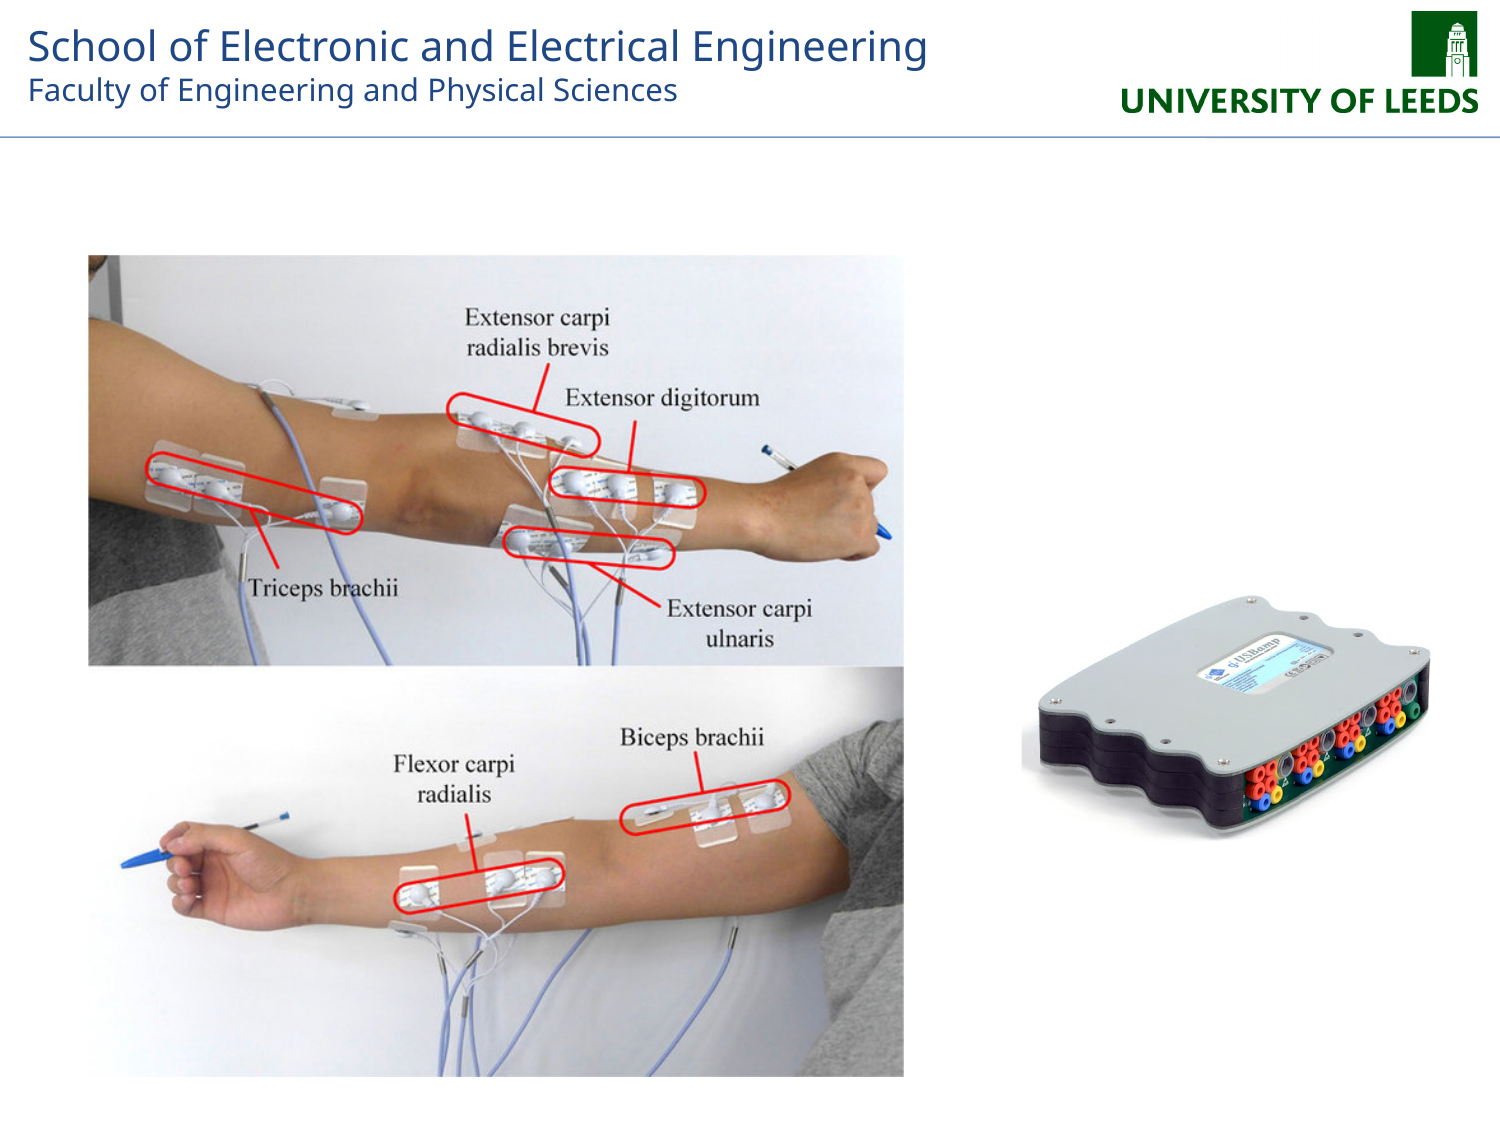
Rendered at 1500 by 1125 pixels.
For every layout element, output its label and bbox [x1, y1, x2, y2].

picture [88, 255, 904, 1077]
picture [1122, 11, 1478, 113]
picture [1021, 578, 1451, 851]
